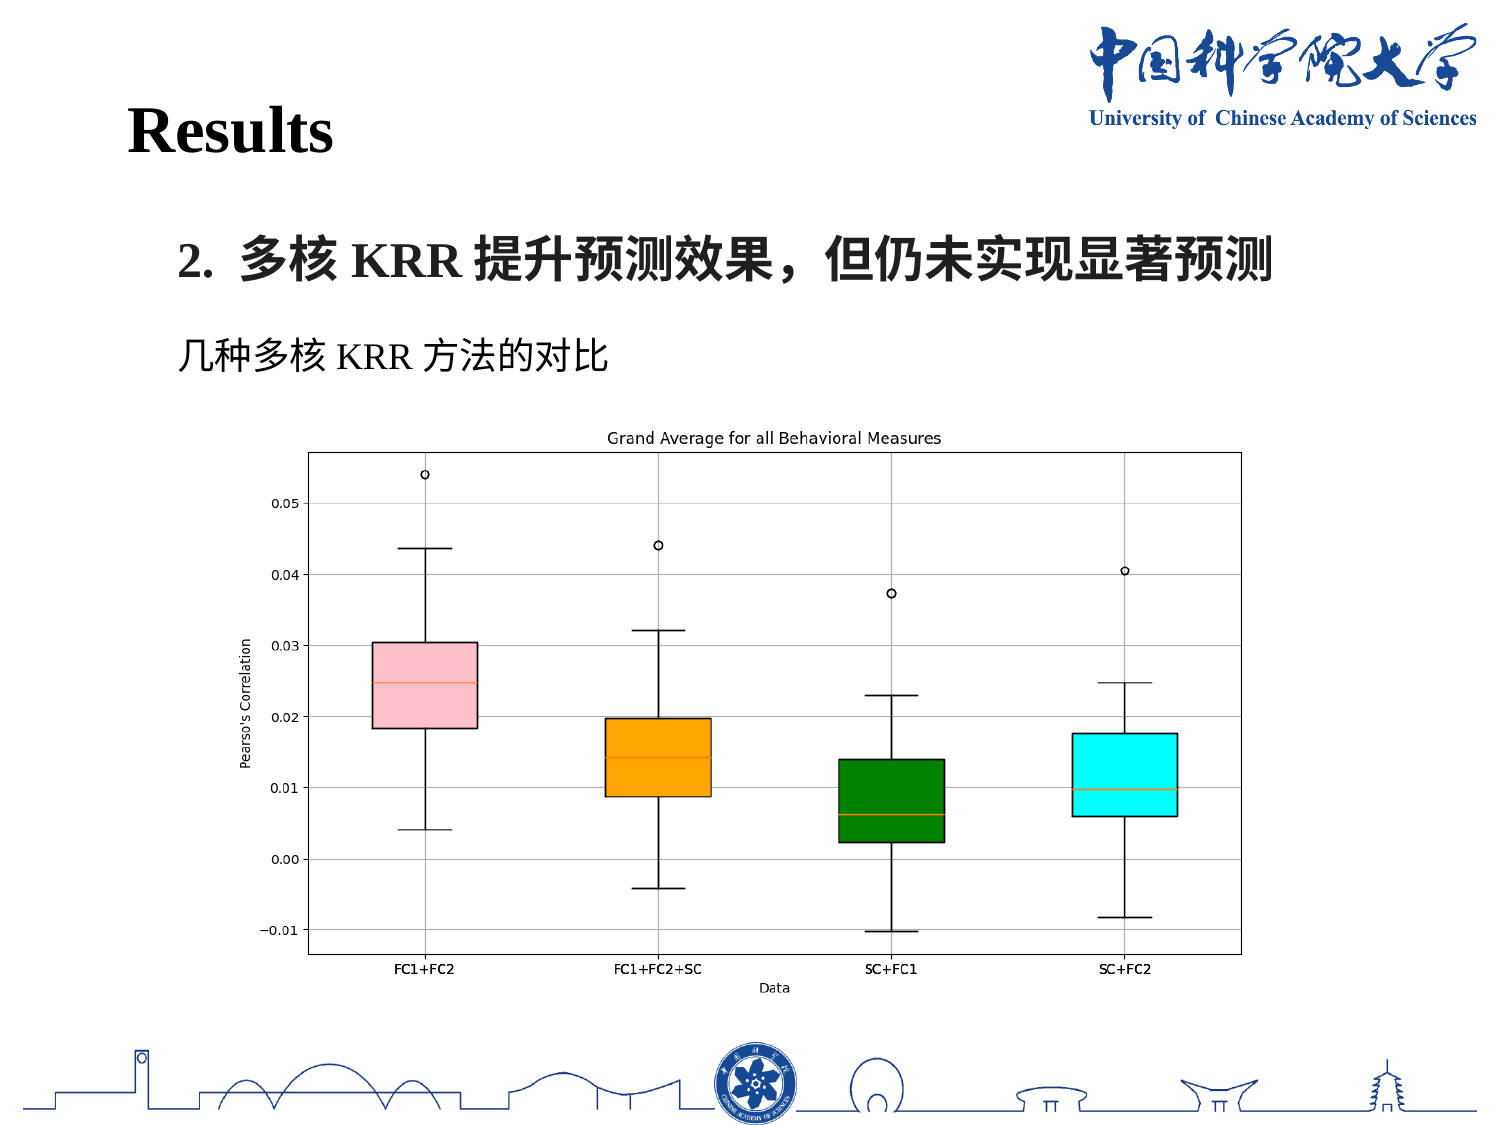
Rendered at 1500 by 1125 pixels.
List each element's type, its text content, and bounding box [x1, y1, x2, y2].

picture [157, 373, 1361, 1025]
picture [23, 1039, 1477, 1125]
text_box Results [112, 87, 728, 164]
picture [1078, 23, 1477, 129]
text_box 2. 多核KRR提升预测效果，但仍未实现显著预测 几种多核KRR方法的对比 [162, 219, 1338, 371]
